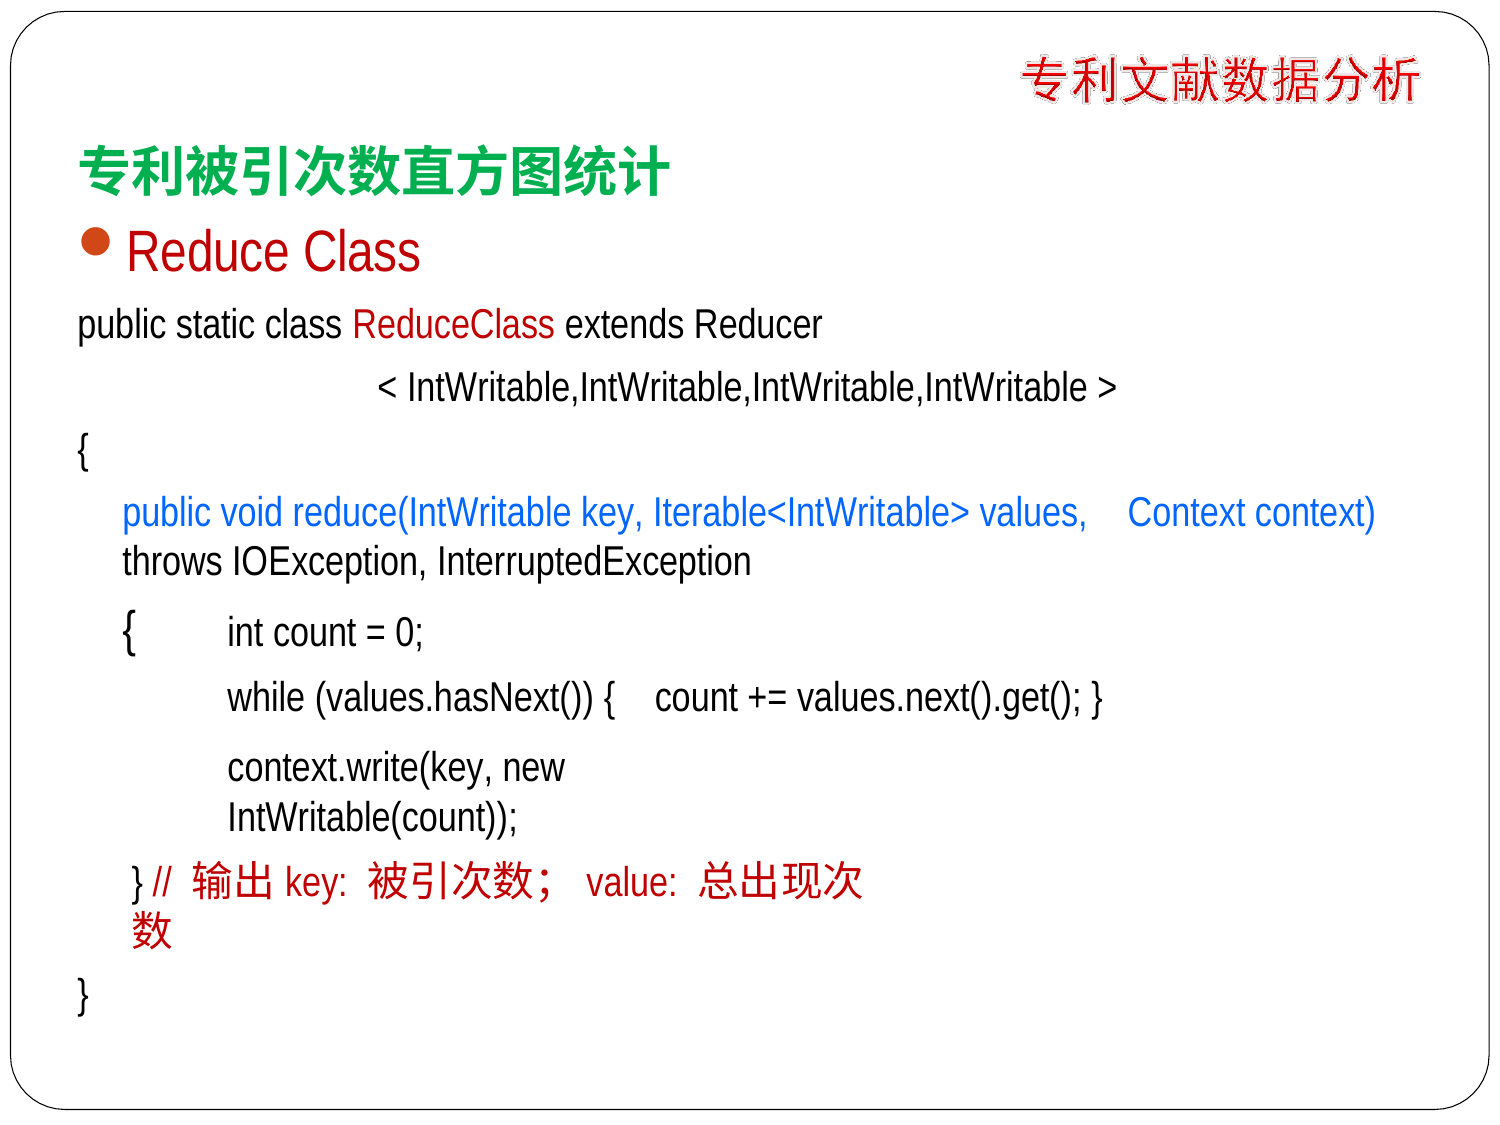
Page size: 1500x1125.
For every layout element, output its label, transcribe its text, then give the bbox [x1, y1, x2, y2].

text_box Context context) [1125, 484, 1379, 535]
list public static class ReduceClass extends Reducer < IntWritable,IntWritable,IntWritable,IntWritable > { public void reduce(IntWritable key, Iterable<IntWritable> values, throws IOException, InterruptedException [71, 224, 1429, 935]
text_box 专利被引次数直方图统计 Reduce Class [75, 137, 679, 224]
text_box context.write(key, new IntWritable(count)); } // 输出key: 被引次数；value: 总出现次数 } [75, 740, 865, 1018]
text_box { [120, 596, 139, 657]
text_box [1019, 27, 1483, 146]
text_box int count = 0; while (values.hasNext()) { count += values.next().get(); } [225, 605, 1103, 720]
